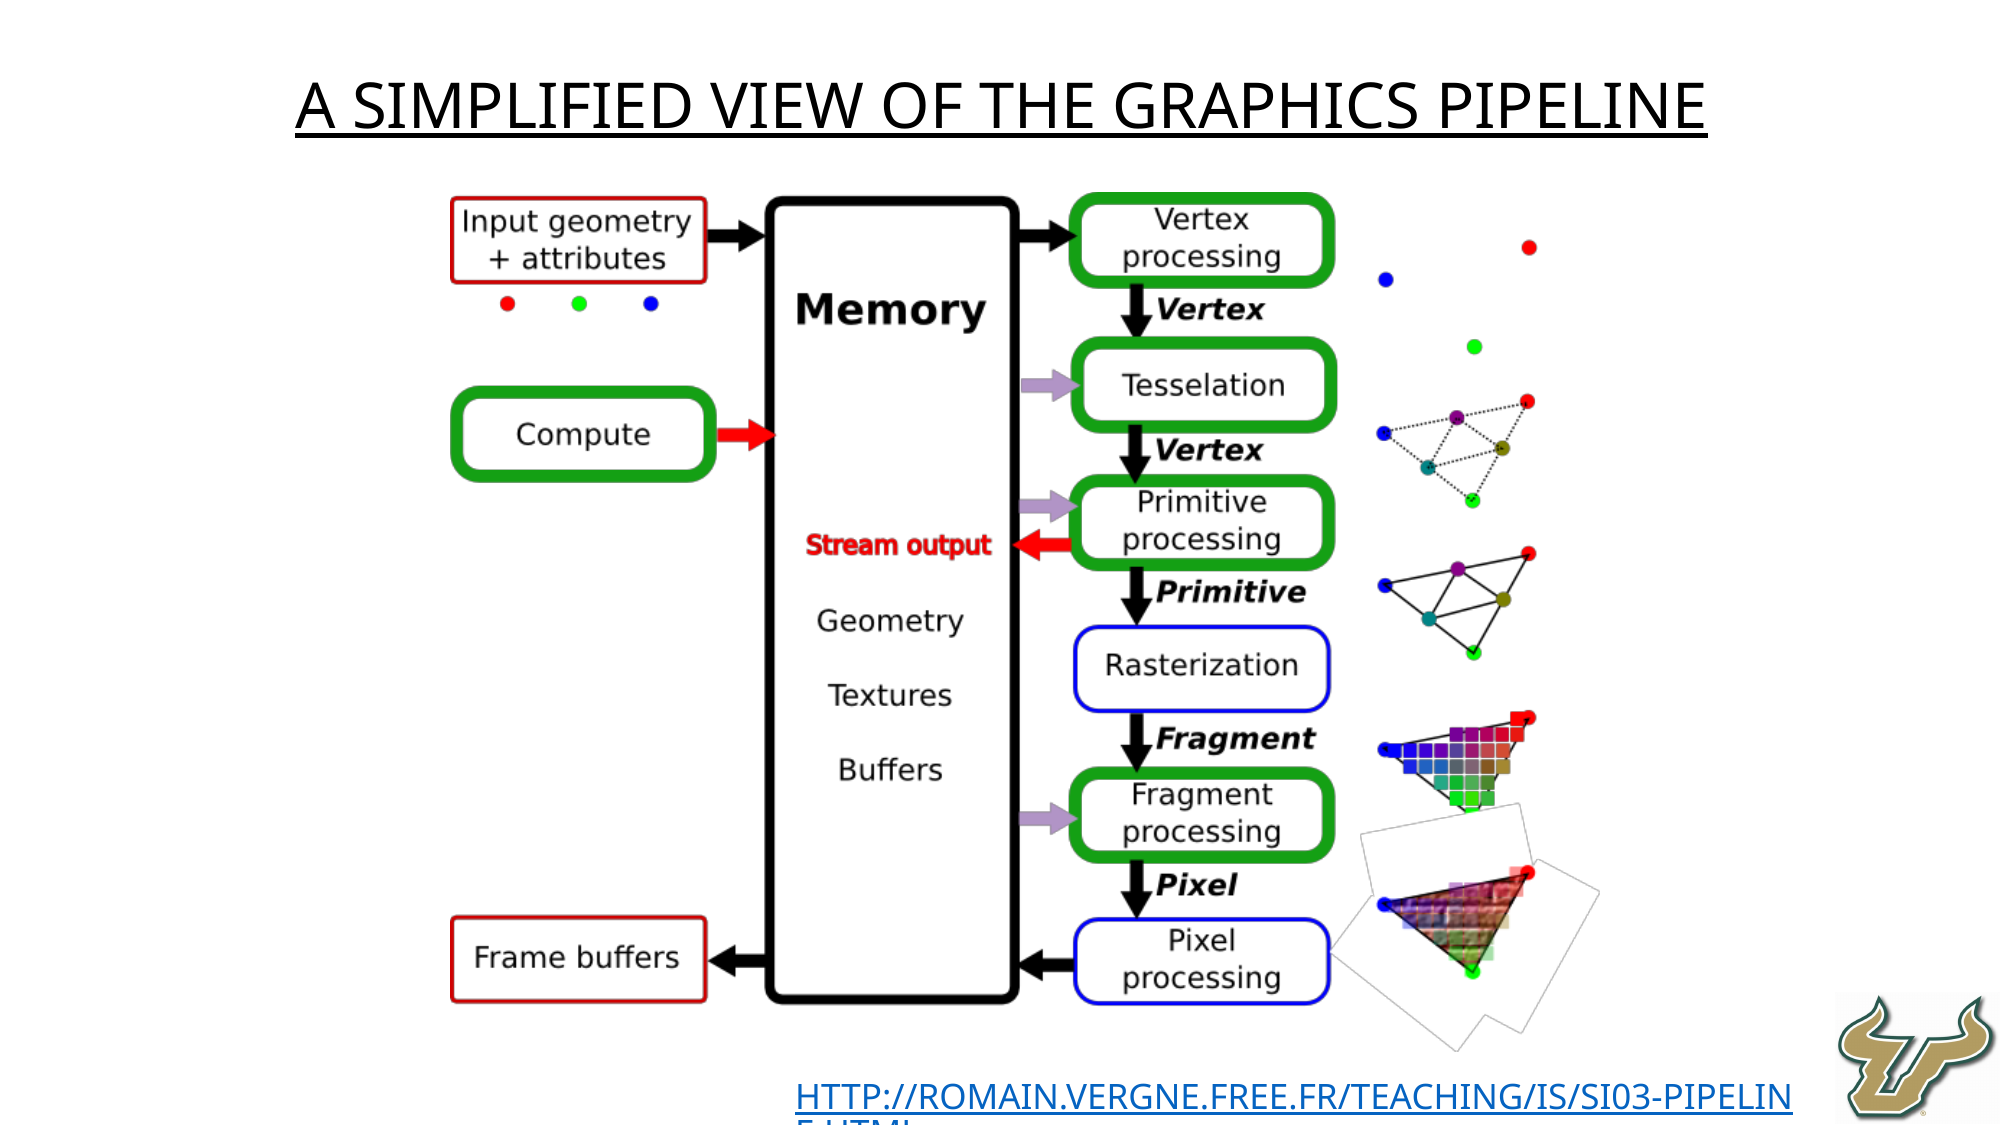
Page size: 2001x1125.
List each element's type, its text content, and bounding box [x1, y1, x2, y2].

picture [449, 192, 1600, 1052]
list http://romain.vergne.free.fr/teaching/IS/SI03-pipeline.html [780, 1072, 1835, 1125]
list A Simplified View of the Graphics Pipeline [261, 43, 1739, 172]
picture [1835, 992, 2000, 1124]
